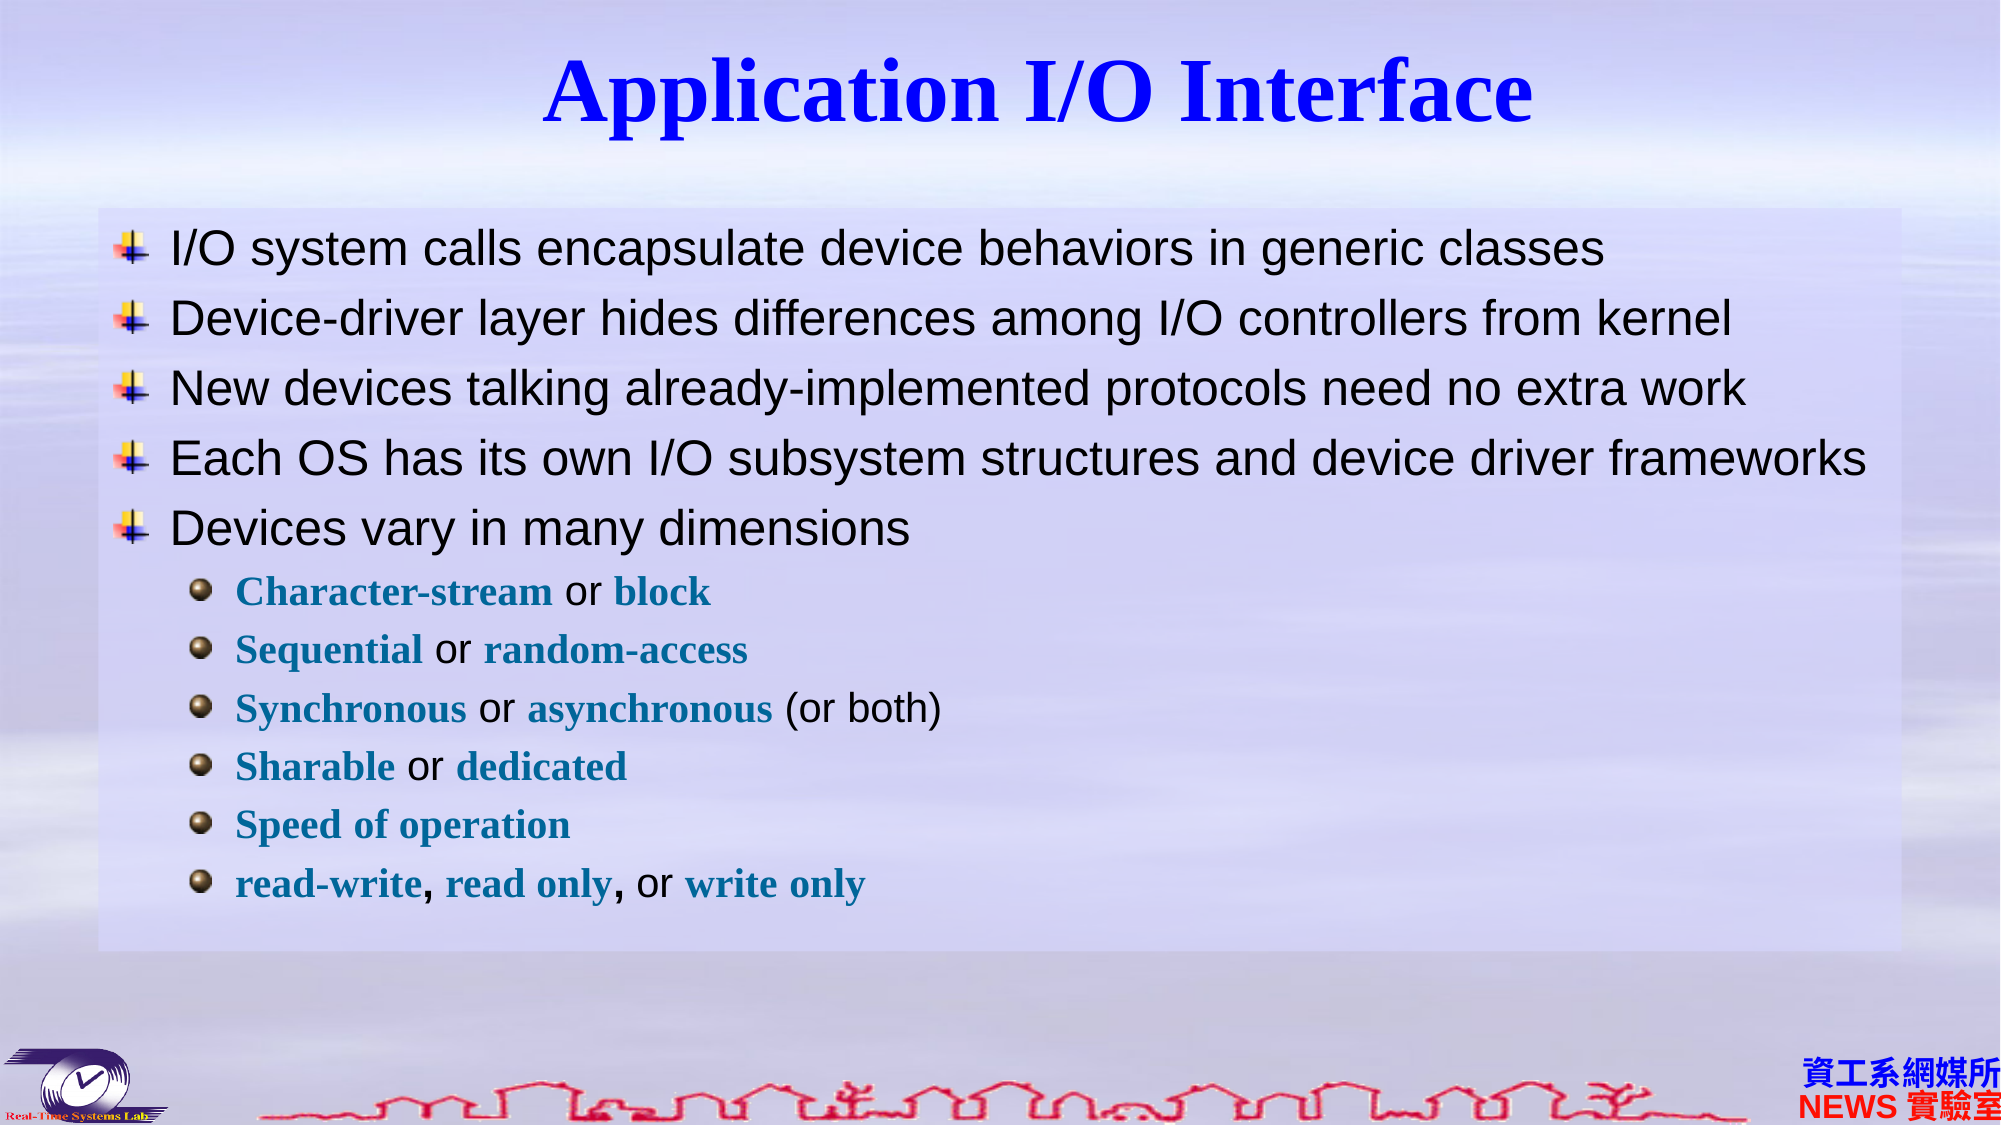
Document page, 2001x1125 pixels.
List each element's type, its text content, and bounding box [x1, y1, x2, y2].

title Application I/O Interface [403, 37, 1675, 133]
picture [0, 0, 2001, 1125]
list I/O system calls encapsulate device behaviors in generic classes Device-driver layer hides differences among I/O controllers from kernel New devices talking already-implemented protocols need no extra work Each OS has its own I/O subsystem structures and device driver frameworks Devices vary in many dimensions Character-stream or block Sequential or random-access Synchronous or asynchronous (or both) Sharable or dedicated Speed of operation read-write, read only, or write only [98, 208, 1902, 952]
